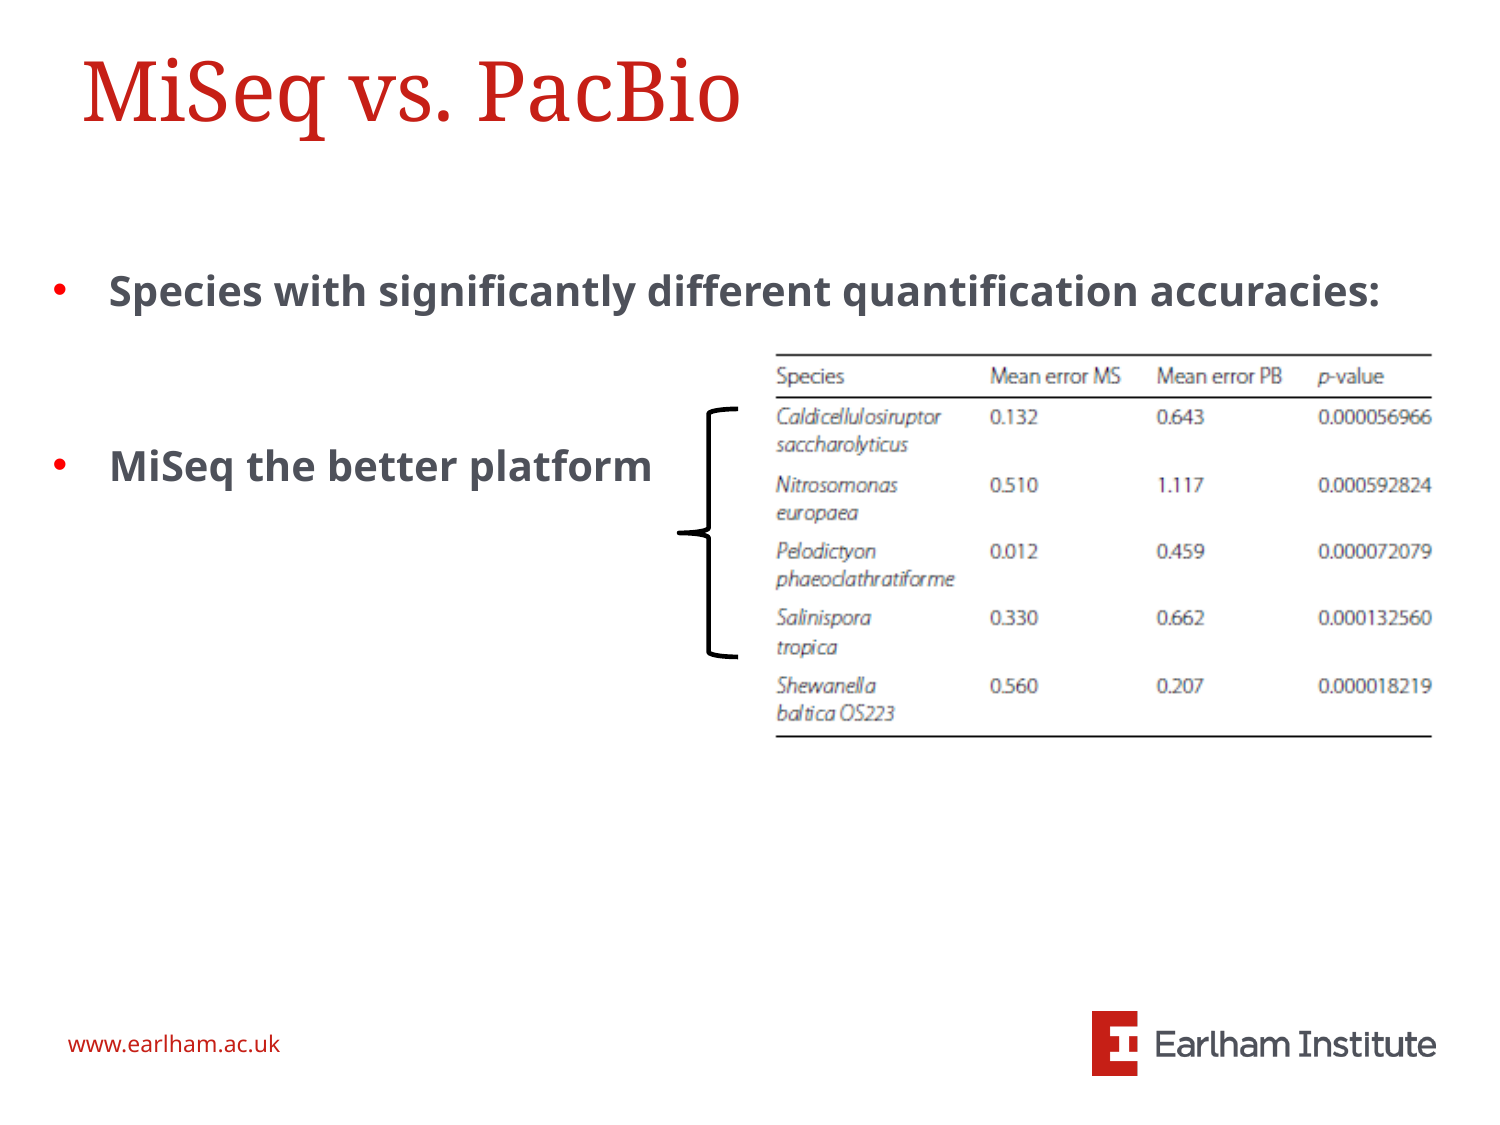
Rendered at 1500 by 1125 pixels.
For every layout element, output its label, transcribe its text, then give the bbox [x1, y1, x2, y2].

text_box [768, 349, 1443, 745]
list Species with significantly different quantification accuracies: MiSeq the better platform [37, 198, 1459, 858]
text_box [678, 408, 739, 658]
picture [1092, 1011, 1436, 1076]
title MiSeq vs. PacBio [66, 30, 1437, 197]
